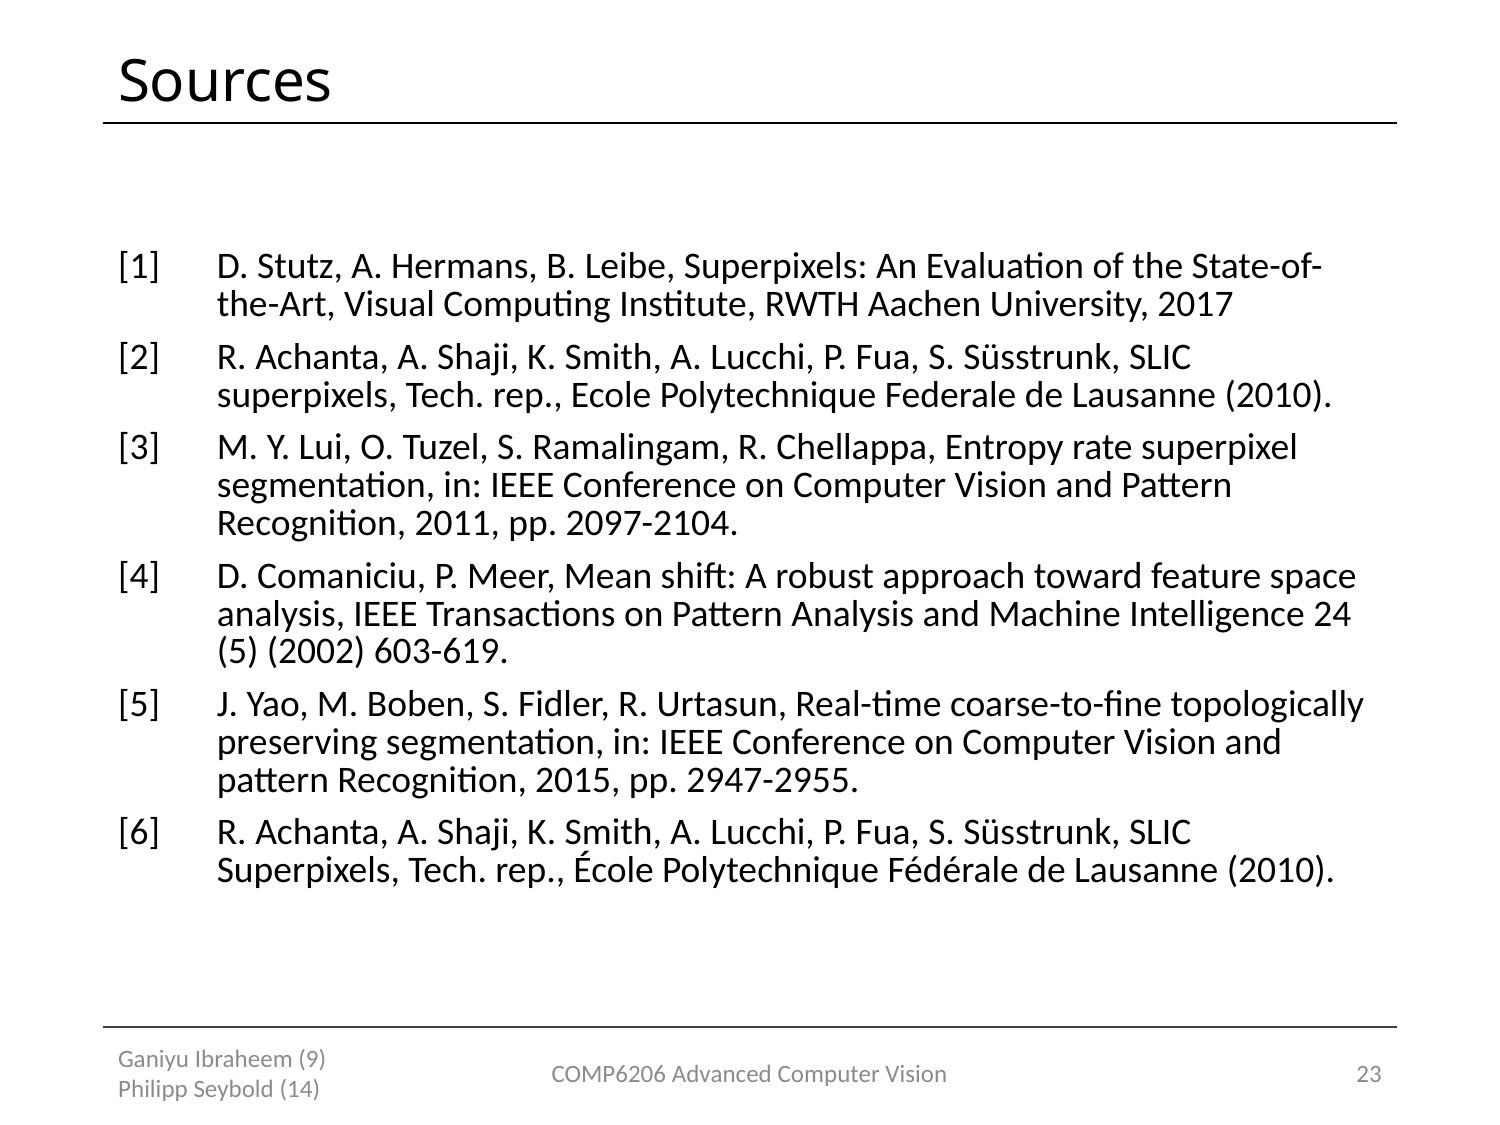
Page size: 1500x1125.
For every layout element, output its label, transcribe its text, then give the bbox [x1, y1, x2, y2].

table_cell [3] [103, 424, 202, 553]
table_cell D. Comaniciu, P. Meer, Mean shift: A robust approach toward feature space analysis, IEEE Transactions on Pattern Analysis and Machine Intelligence 24 (5) (2002) 603-619. [202, 553, 1397, 681]
table_cell [4] [103, 553, 202, 681]
table_cell [2] [103, 334, 202, 424]
table_header D. Stutz, A. Hermans, B. Leibe, Superpixels: An Evaluation of the State-of-the-Art, Visual Computing Institute, RWTH Aachen University, 2017 [202, 243, 1397, 334]
table_cell R. Achanta, A. Shaji, K. Smith, A. Lucchi, P. Fua, S. Süsstrunk, SLIC Superpixels, Tech. rep., École Polytechnique Fédérale de Lausanne (2010). [202, 809, 1397, 900]
slide_number Ganiyu Ibraheem (9) Philipp Seybold (14) [103, 1042, 358, 1103]
title Sources [103, 41, 1397, 124]
slide_number 23 [1059, 1042, 1397, 1103]
table_header [1] [103, 243, 202, 334]
table_cell [6] [103, 809, 202, 900]
table_cell R. Achanta, A. Shaji, K. Smith, A. Lucchi, P. Fua, S. Süsstrunk, SLIC superpixels, Tech. rep., Ecole Polytechnique Federale de Lausanne (2010). [202, 334, 1397, 424]
table_cell J. Yao, M. Boben, S. Fidler, R. Urtasun, Real-time coarse-to-fine topologically preserving segmentation, in: IEEE Conference on Computer Vision and pattern Recognition, 2015, pp. 2947-2955. [202, 681, 1397, 809]
footer COMP6206 Advanced Computer Vision [496, 1042, 1004, 1103]
table_cell [5] [103, 681, 202, 809]
table_cell M. Y. Lui, O. Tuzel, S. Ramalingam, R. Chellappa, Entropy rate superpixel segmentation, in: IEEE Conference on Computer Vision and Pattern Recognition, 2011, pp. 2097-2104. [202, 424, 1397, 553]
